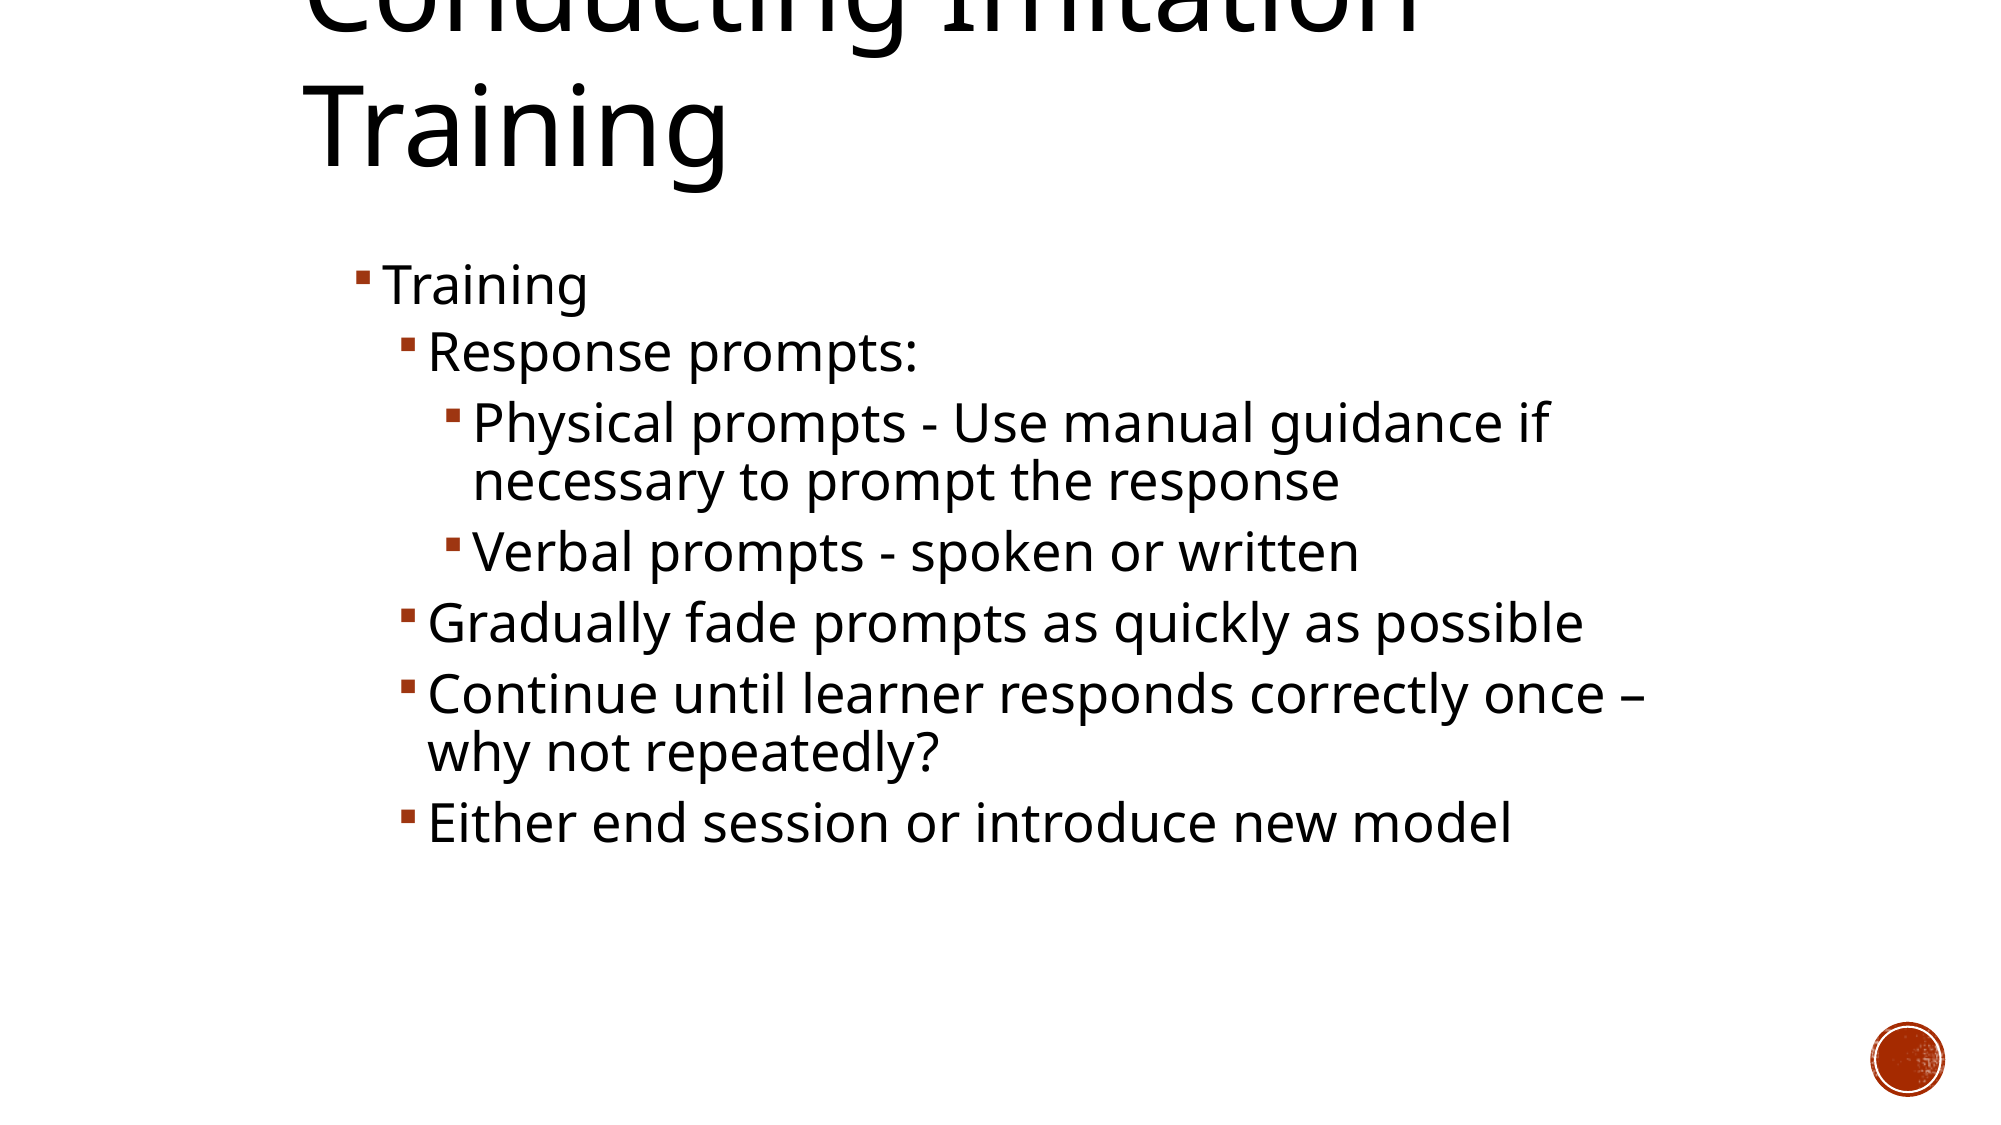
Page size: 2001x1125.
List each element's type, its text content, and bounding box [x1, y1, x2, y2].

text_box Conducting Imitation Training [287, 3, 1713, 197]
list Training Response prompts: Physical prompts - Use manual guidance if necessary to prompt the response Verbal prompts - spoken or written Gradually fade prompts as quickly as possible Continue until learner responds correctly once –why not repeatedly? Either end session or introduce new model [337, 249, 1700, 1000]
